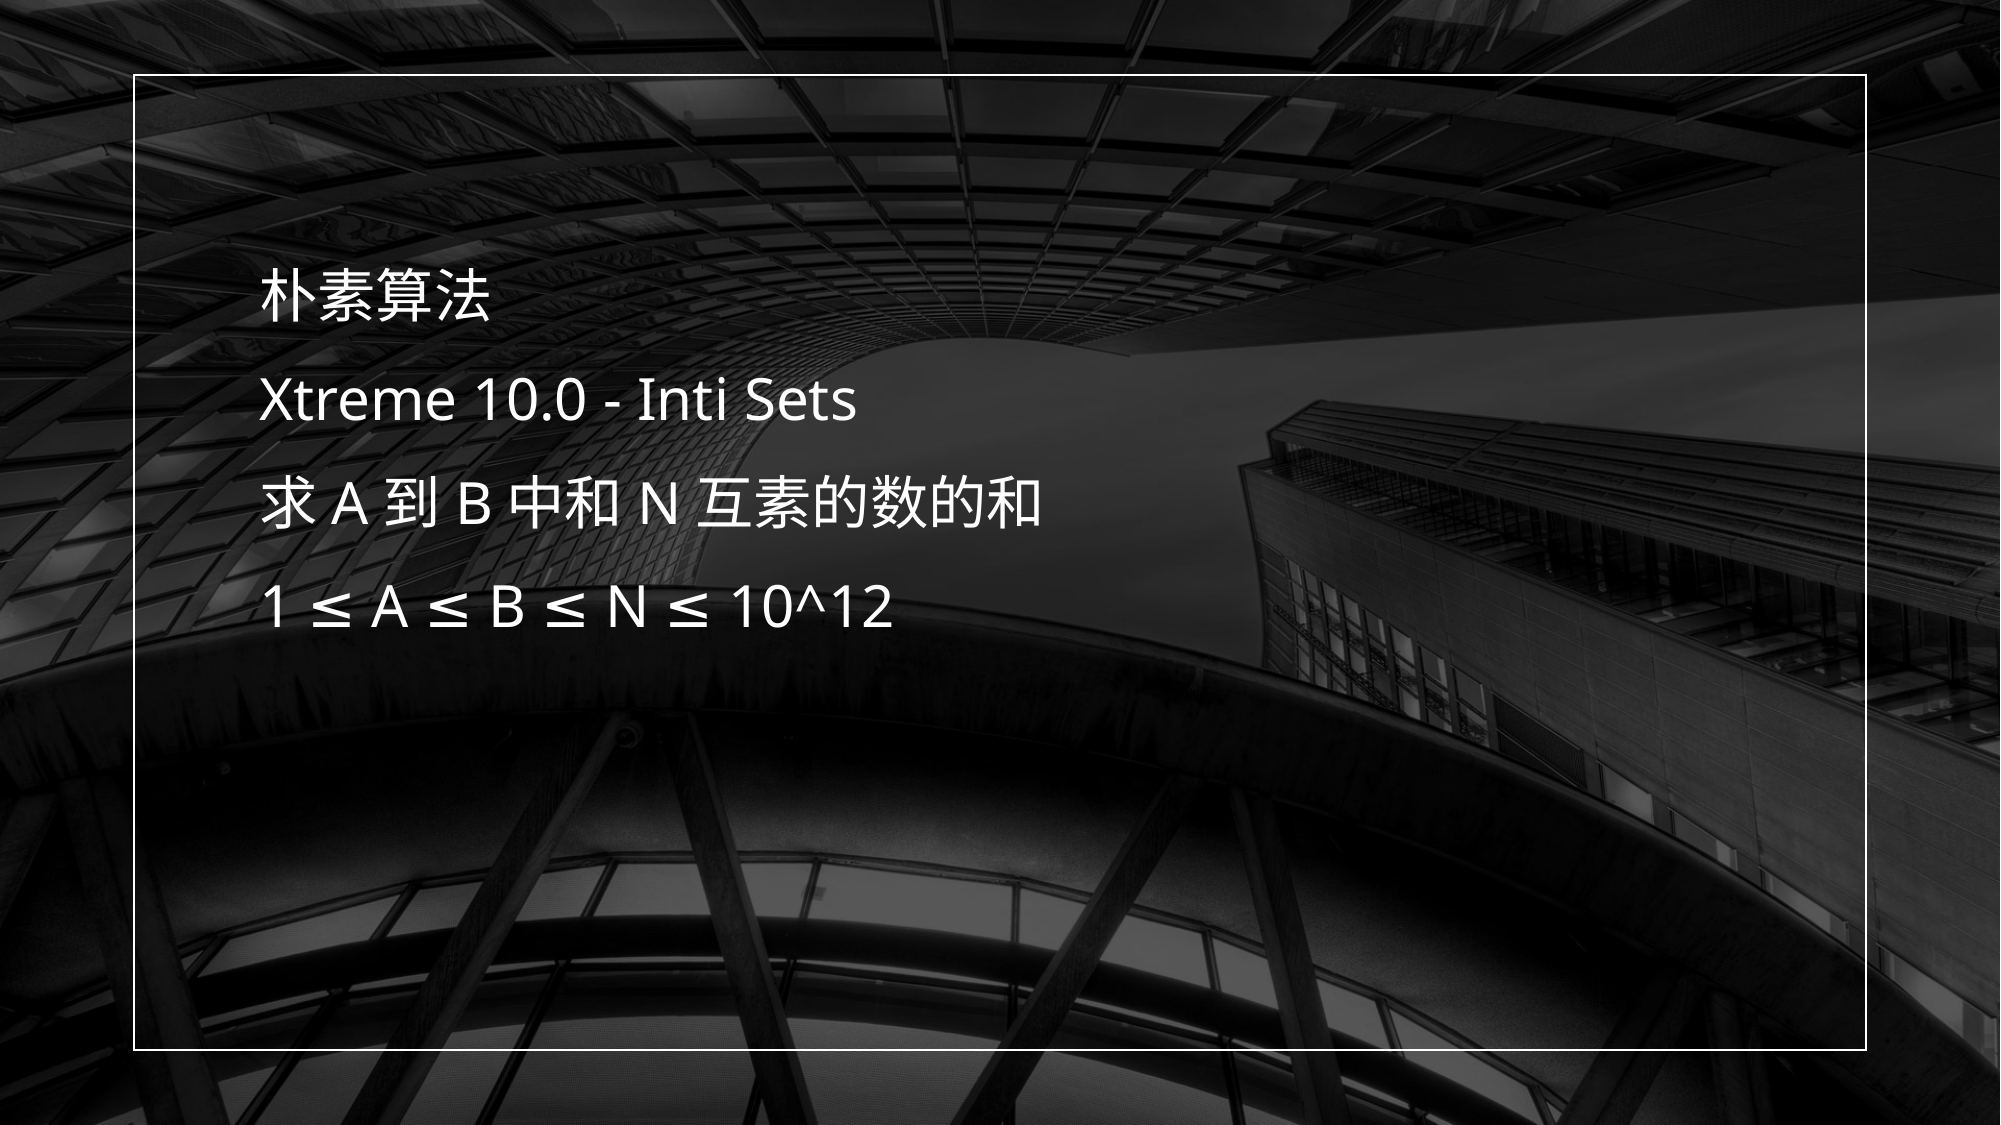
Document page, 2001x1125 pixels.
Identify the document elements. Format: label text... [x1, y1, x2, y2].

text_box 朴素算法 Xtreme 10.0 - Inti Sets 求A到B中和N互素的数的和 1 ≤ A ≤ B ≤ N ≤ 10^12 [244, 230, 1750, 647]
